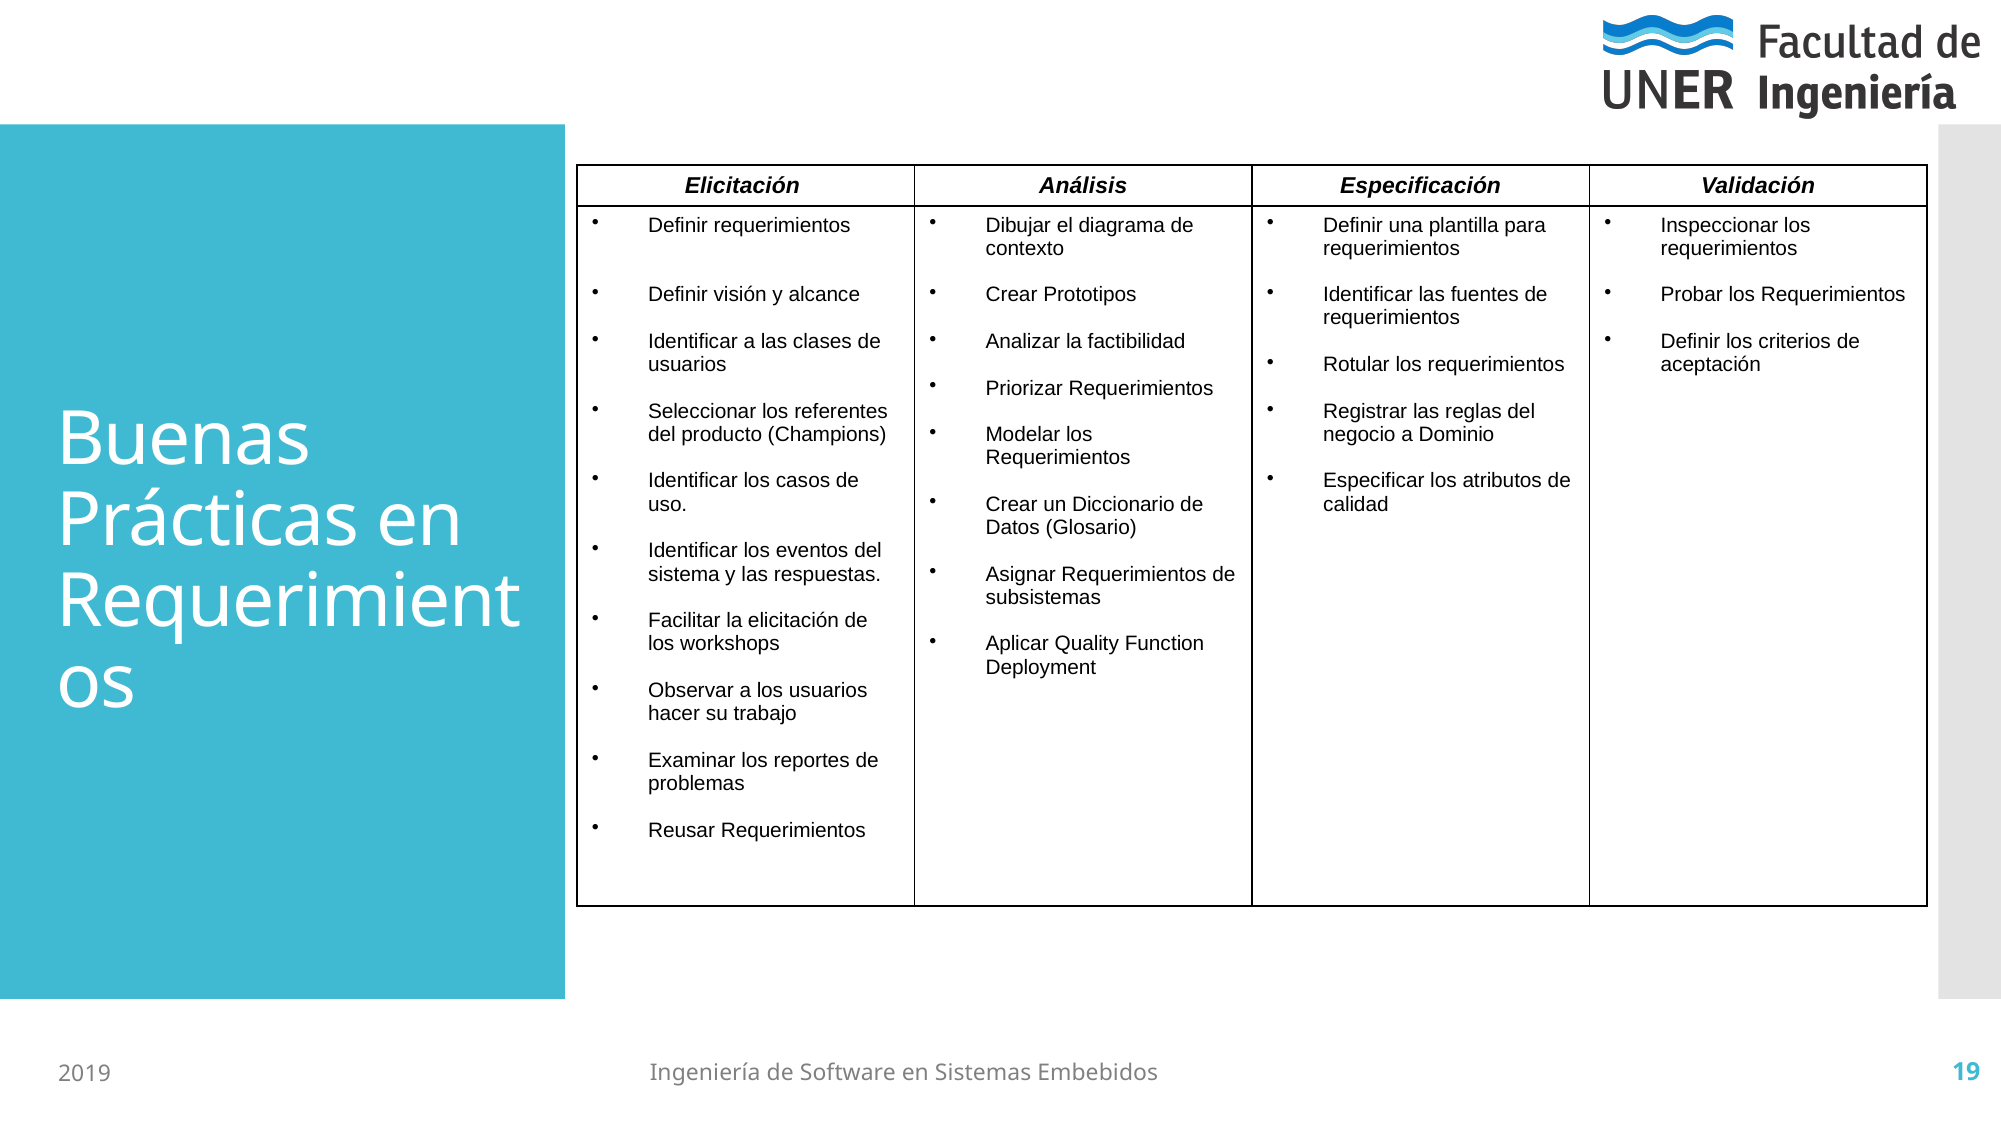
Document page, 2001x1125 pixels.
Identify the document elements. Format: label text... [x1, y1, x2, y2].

table_header Especificación [1253, 166, 1589, 205]
title Buenas Prácticas en Requerimientos [41, 184, 546, 940]
table_cell Definir una plantilla para requerimientos Identificar las fuentes de requerimientos Rotular los requerimientos Registrar las reglas del negocio a Dominio Especificar los atributos de calidad [1253, 207, 1589, 905]
slide_number 19 [1744, 1042, 1996, 1103]
table_cell Definir requerimientos Definir visión y alcance Identificar a las clases de usuarios Seleccionar los referentes del producto (Champions) Identificar los casos de uso. Identificar los eventos del sistema y las respuestas. Facilitar la elicitación de los workshops Observar a los usuarios hacer su trabajo Examinar los reportes de problemas Reusar Requerimientos [578, 207, 914, 905]
footer Ingeniería de Software en Sistemas Embebidos [634, 1042, 1605, 1103]
table_cell Inspeccionar los requerimientos Probar los Requerimientos Definir los criterios de aceptación [1590, 207, 1926, 905]
table_cell Dibujar el diagrama de contexto Crear Prototipos Analizar la factibilidad Priorizar Requerimientos Modelar los Requerimientos Crear un Diccionario de Datos (Glosario) Asignar Requerimientos de subsistemas Aplicar Quality Function Deployment [915, 207, 1251, 905]
picture [1587, 0, 1996, 134]
slide_number 2019 [43, 1042, 493, 1103]
table_header Análisis [915, 166, 1251, 205]
table_header Elicitación [578, 166, 914, 205]
table_header Validación [1590, 166, 1926, 205]
